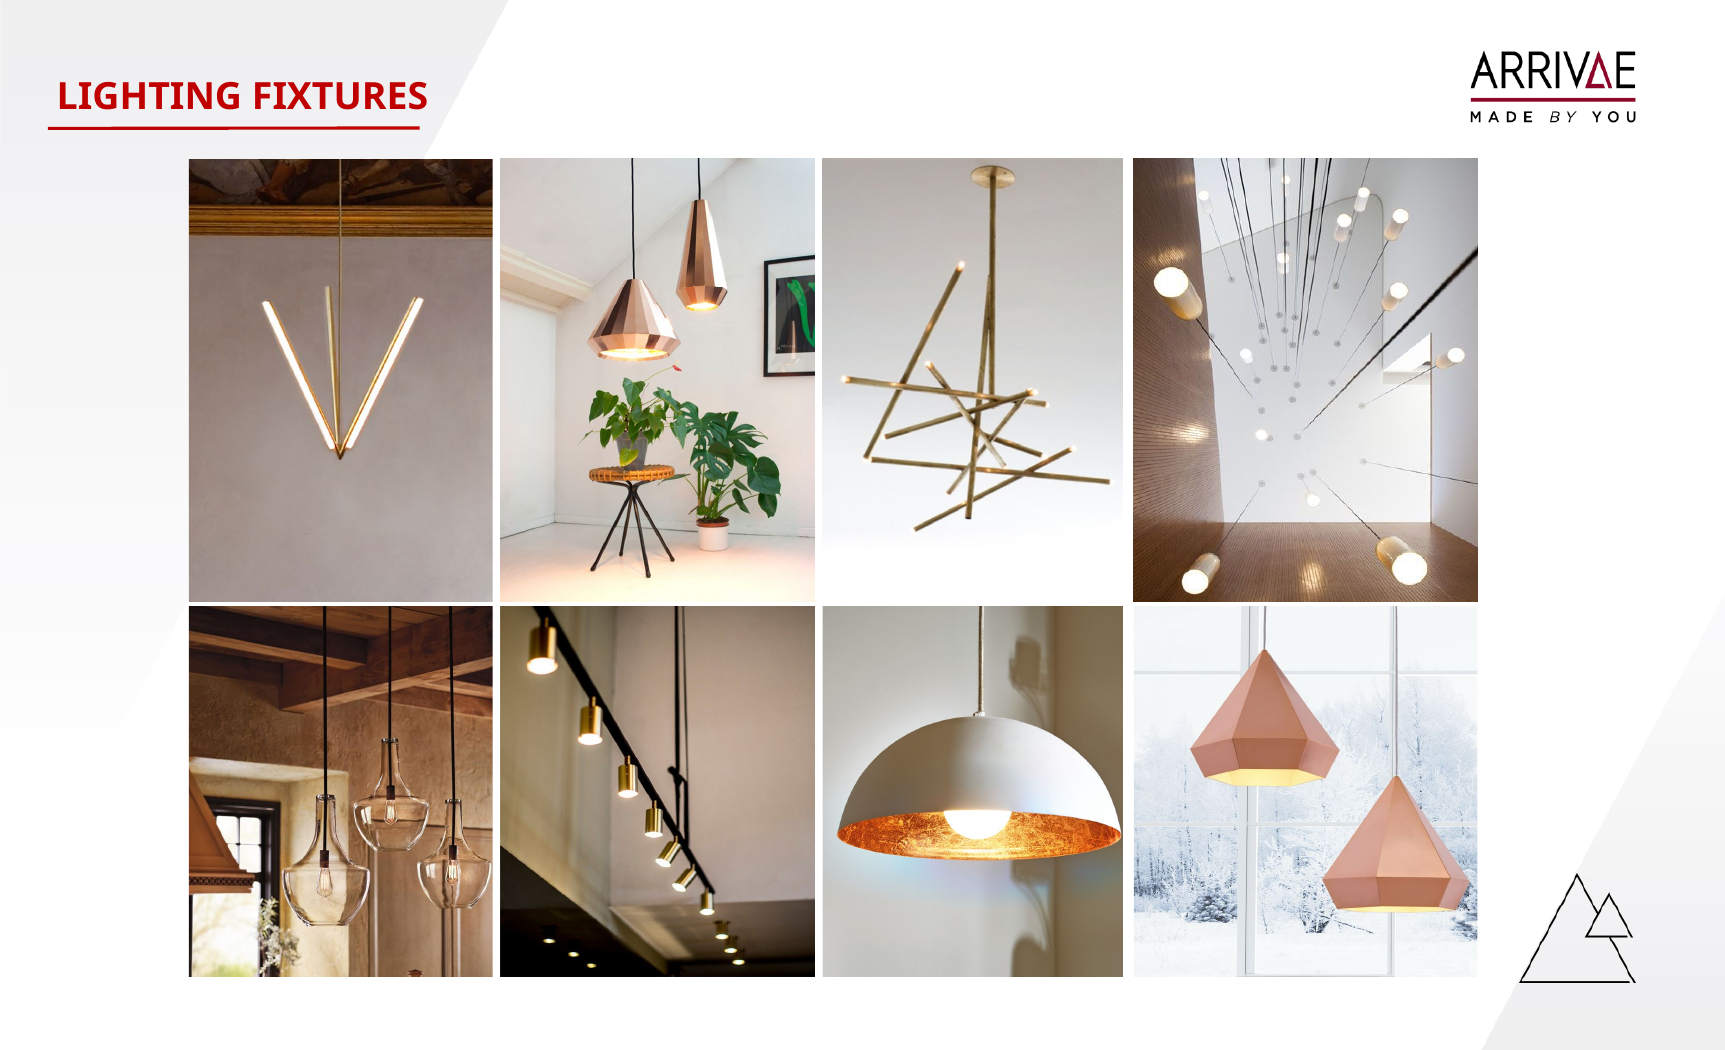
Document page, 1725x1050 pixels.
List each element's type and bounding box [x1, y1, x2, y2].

text_box [188, 158, 1478, 977]
picture [0, 0, 1725, 1050]
